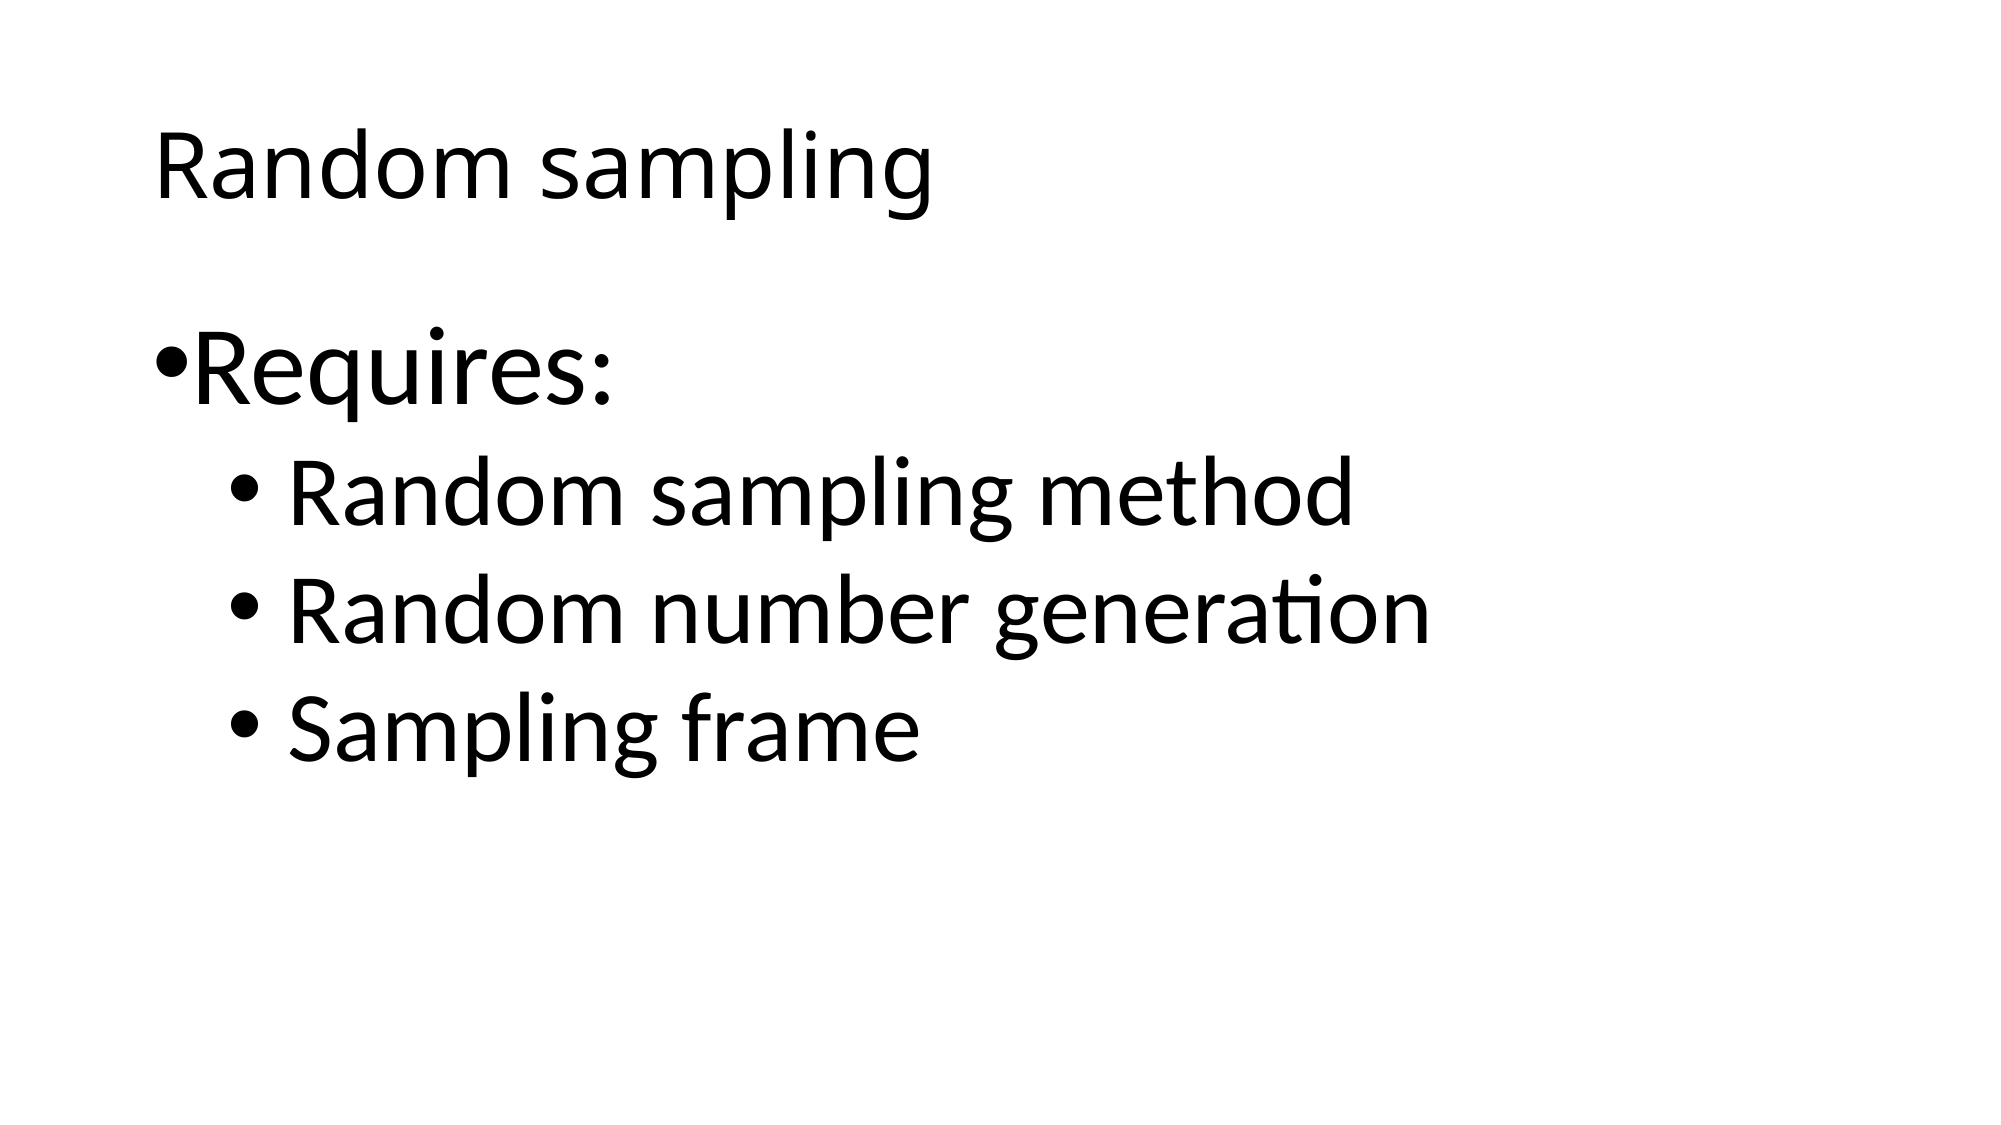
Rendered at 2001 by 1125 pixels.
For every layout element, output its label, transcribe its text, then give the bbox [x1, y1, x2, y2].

title Random sampling [137, 59, 1863, 278]
list Requires: Random sampling method Random number generation Sampling frame [137, 299, 1863, 1014]
